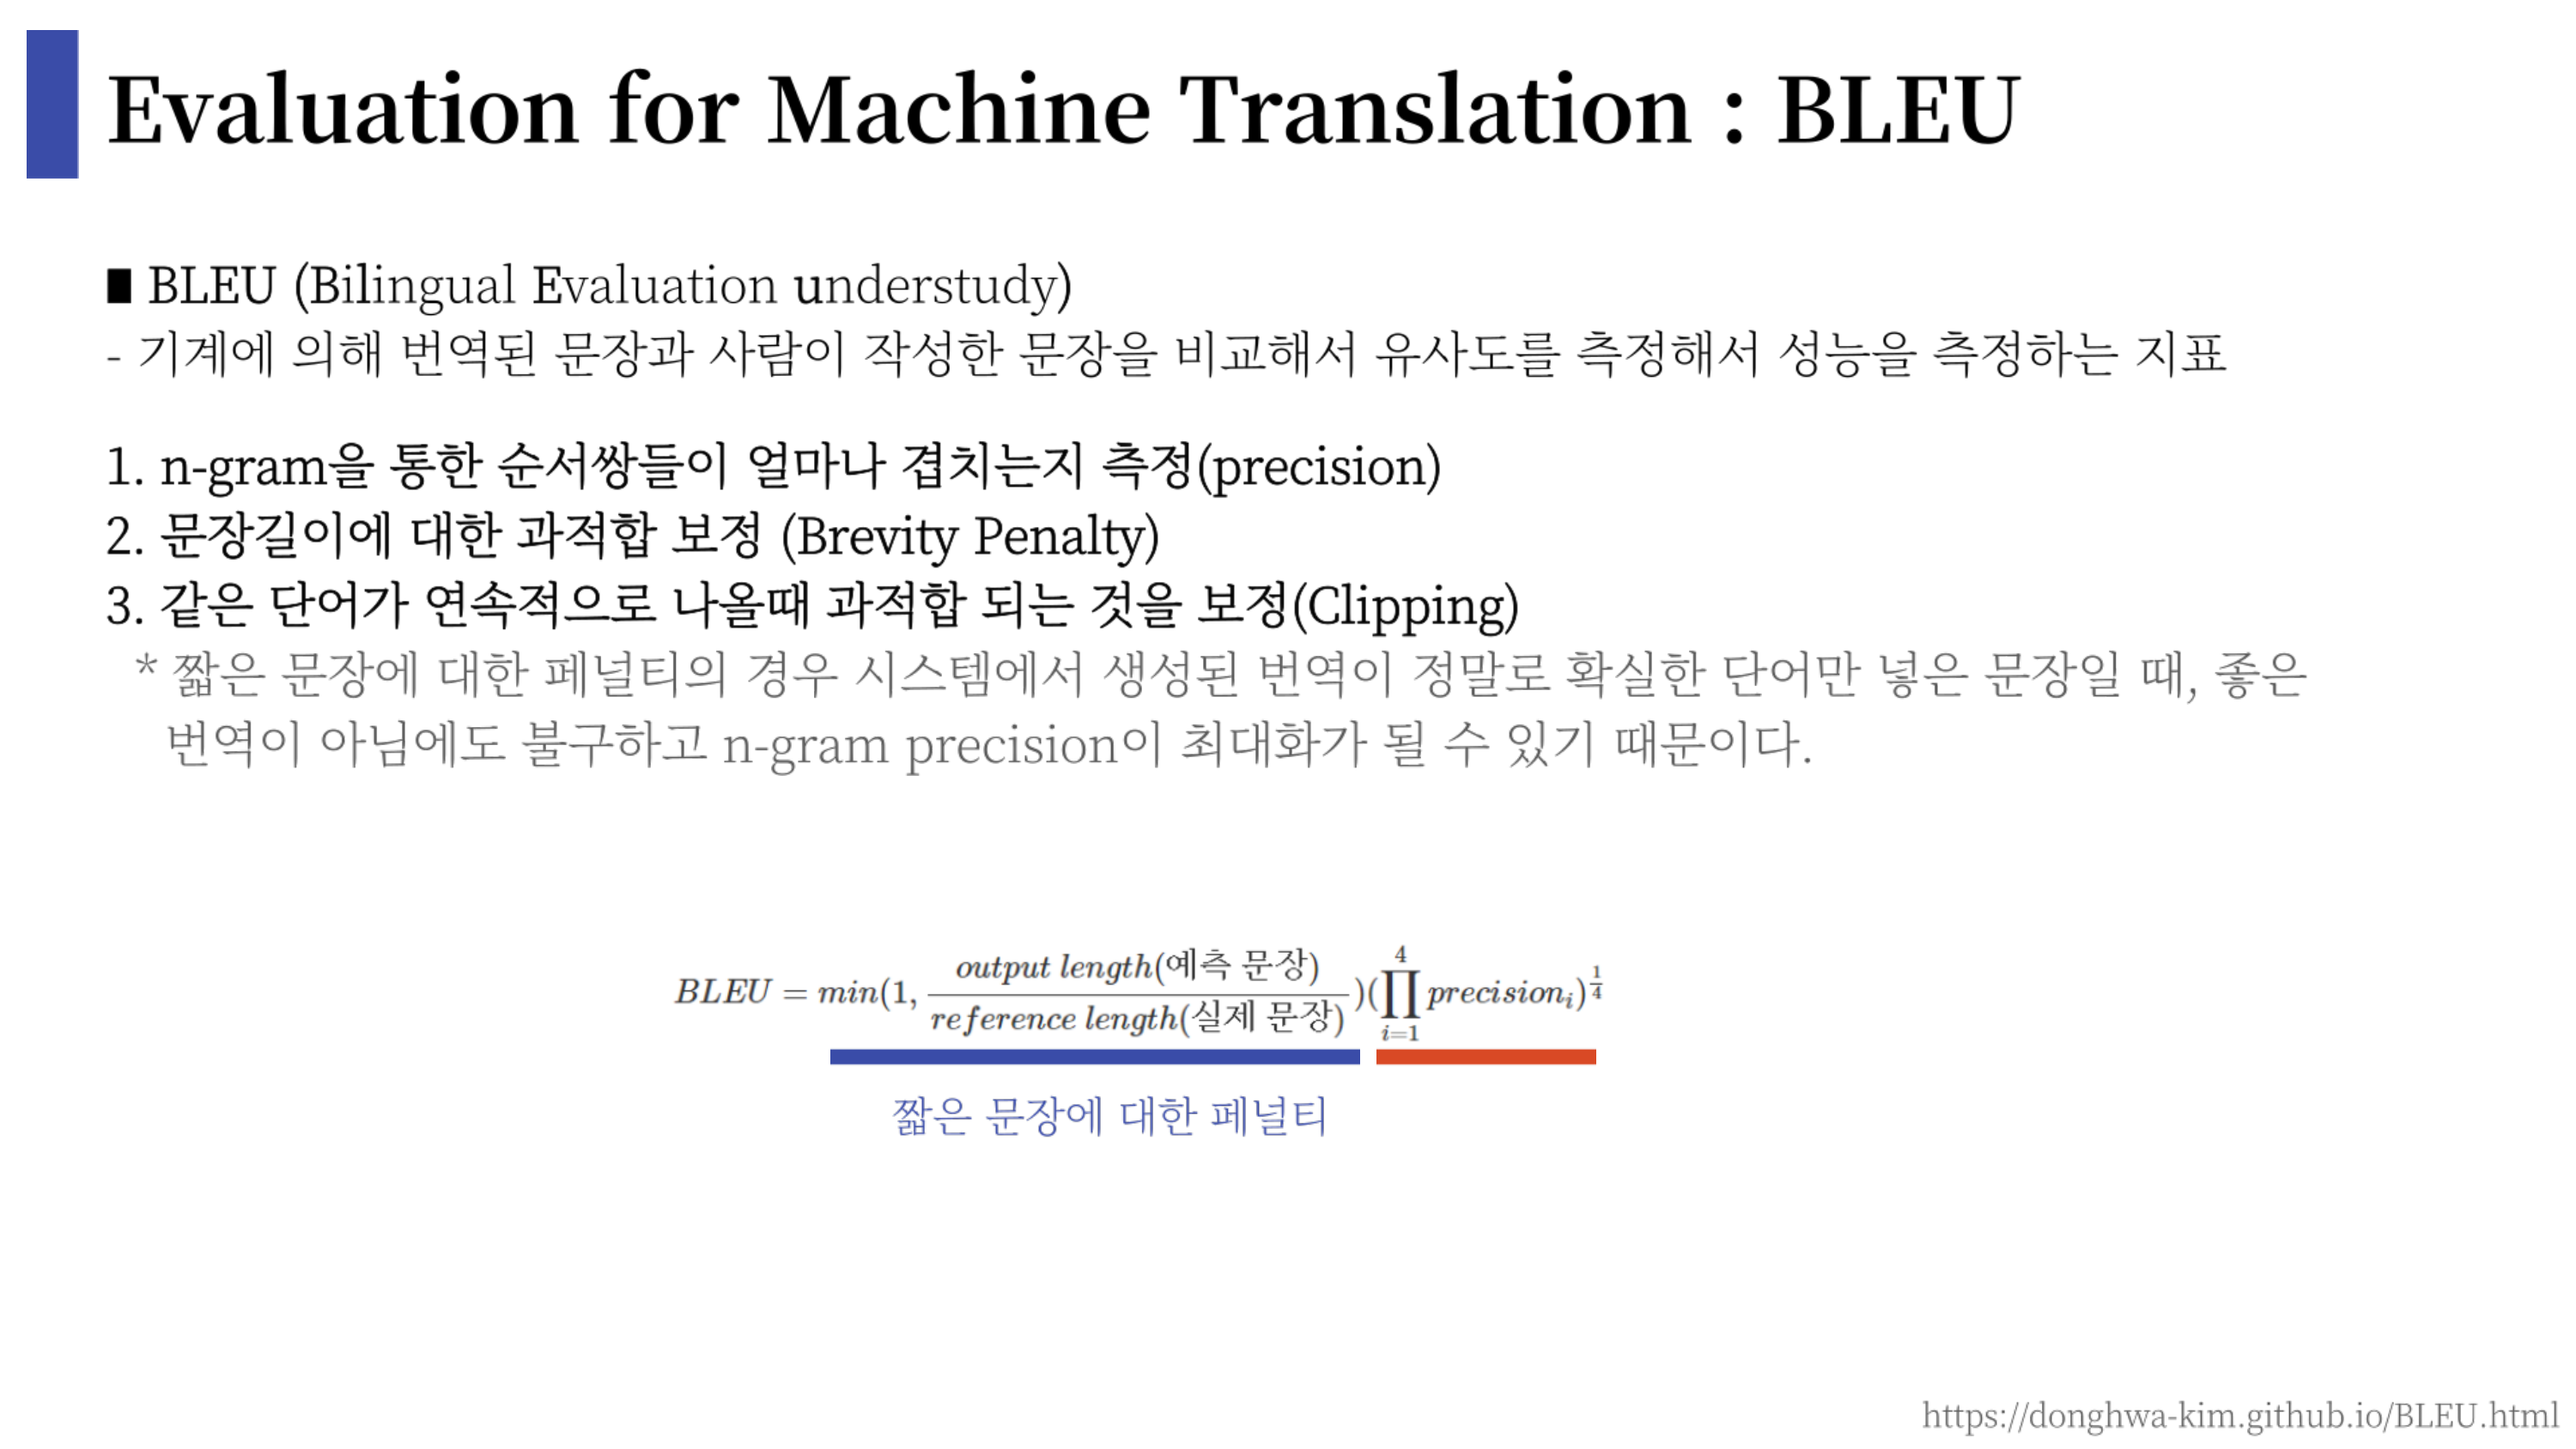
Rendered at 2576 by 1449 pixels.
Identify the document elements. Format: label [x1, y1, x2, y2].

text_box [830, 1027, 1360, 1088]
text_box [1376, 1027, 1597, 1088]
picture [92, 27, 2058, 210]
picture [1917, 1386, 2574, 1449]
picture [98, 421, 2330, 801]
text_box [653, 922, 1626, 1058]
picture [98, 240, 2250, 410]
picture [884, 1078, 1351, 1168]
text_box [26, 30, 79, 179]
